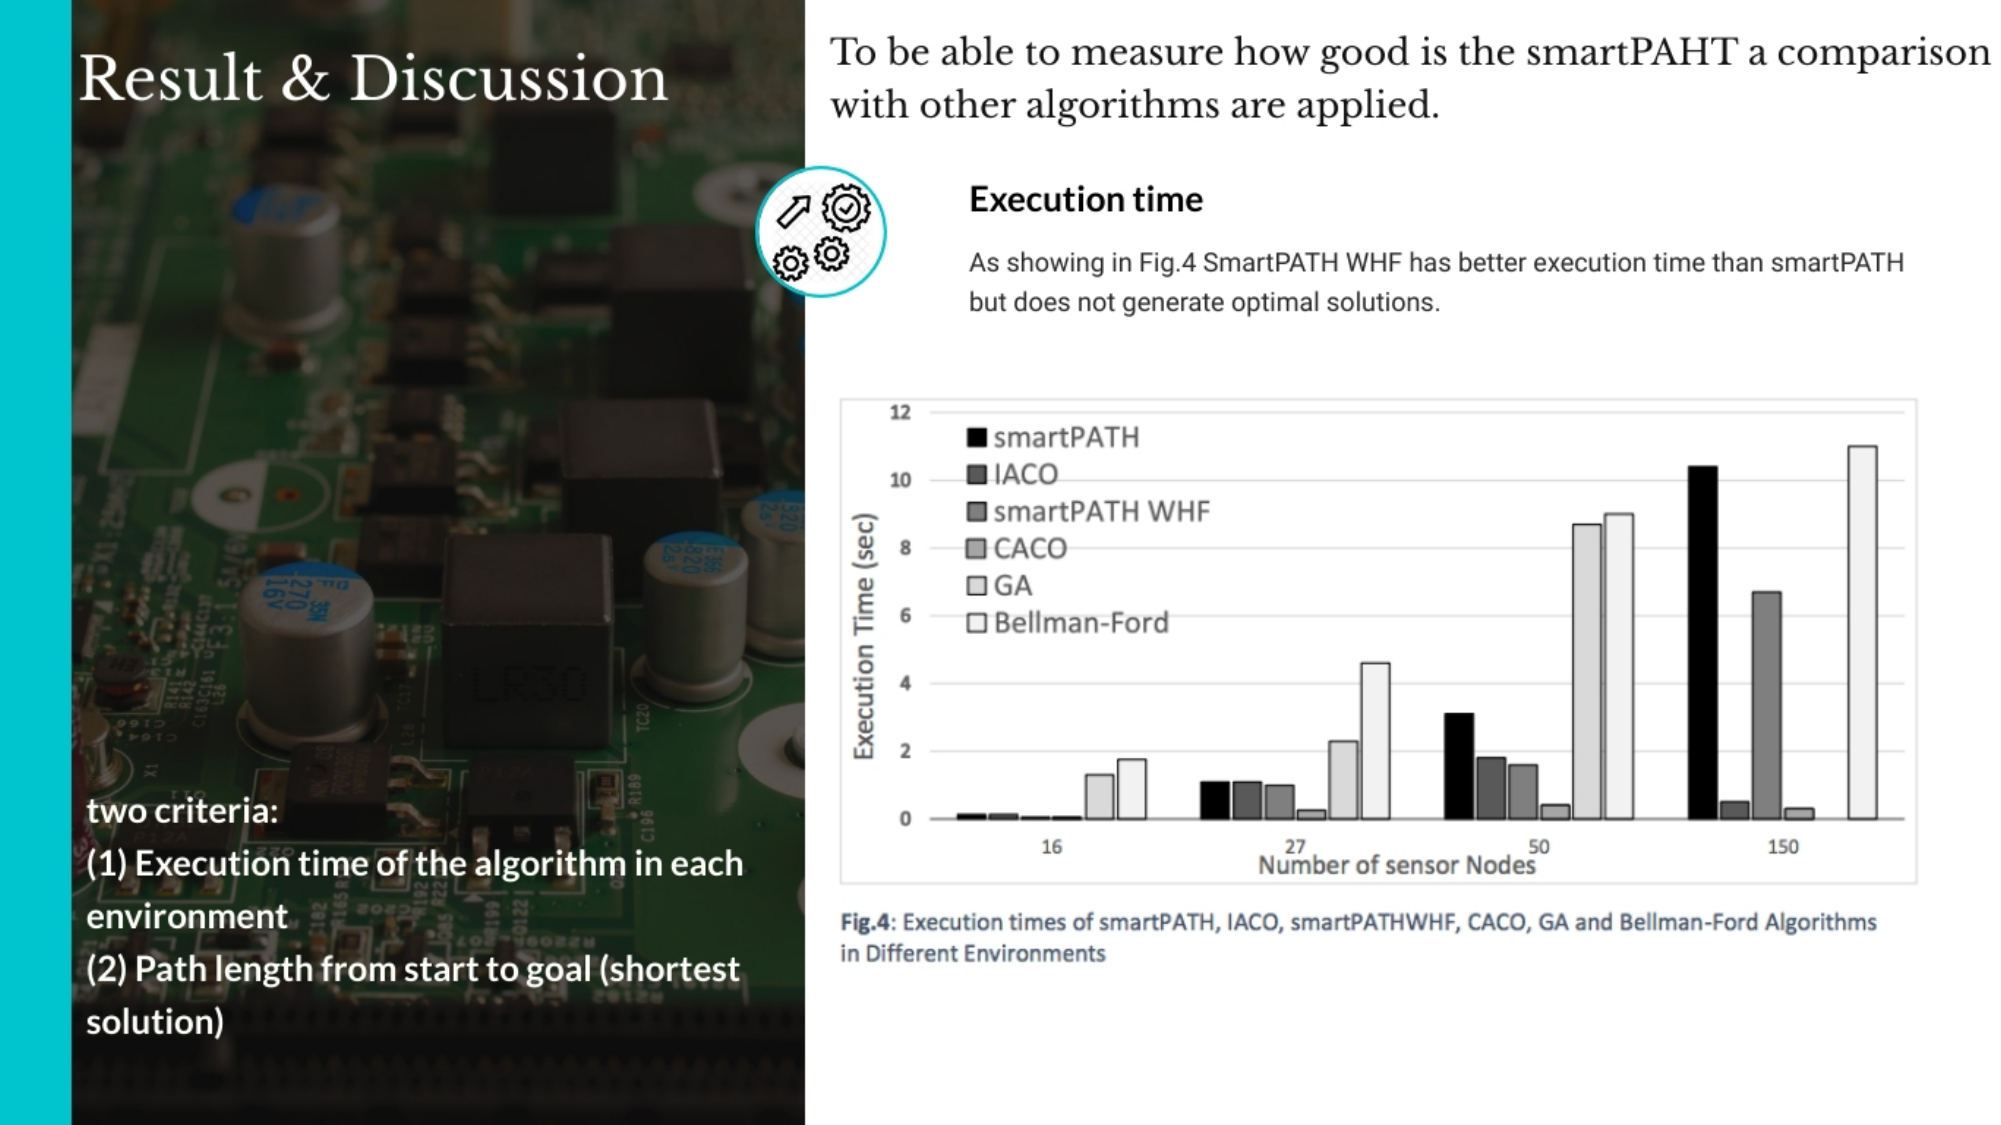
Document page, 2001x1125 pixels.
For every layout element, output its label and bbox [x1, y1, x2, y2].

list [0, 0, 2000, 1125]
